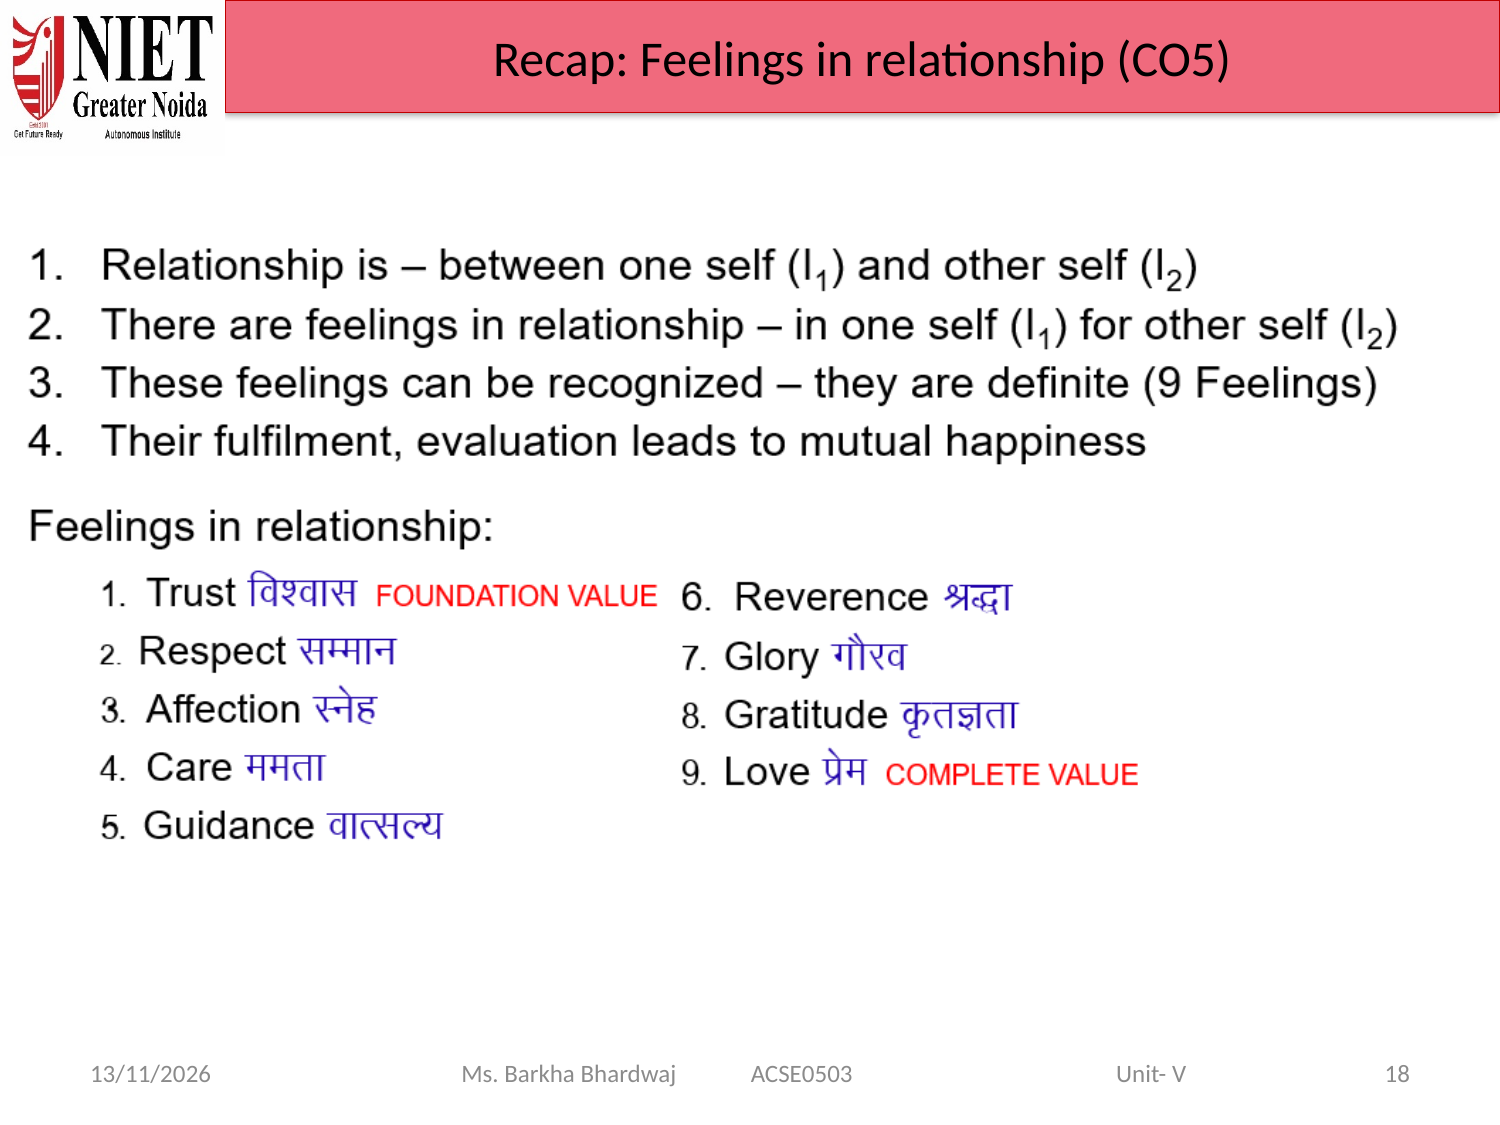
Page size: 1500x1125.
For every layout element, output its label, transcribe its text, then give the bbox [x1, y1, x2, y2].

footer Ms. Barkha Bhardwaj ACSE0503 Unit- V [412, 1042, 1238, 1103]
picture [0, 0, 226, 156]
text_box Recap: Feelings in relationship (CO5) [226, 0, 1500, 113]
slide_number 18 [1337, 1042, 1425, 1103]
picture [24, 224, 1451, 894]
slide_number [75, 1042, 250, 1103]
